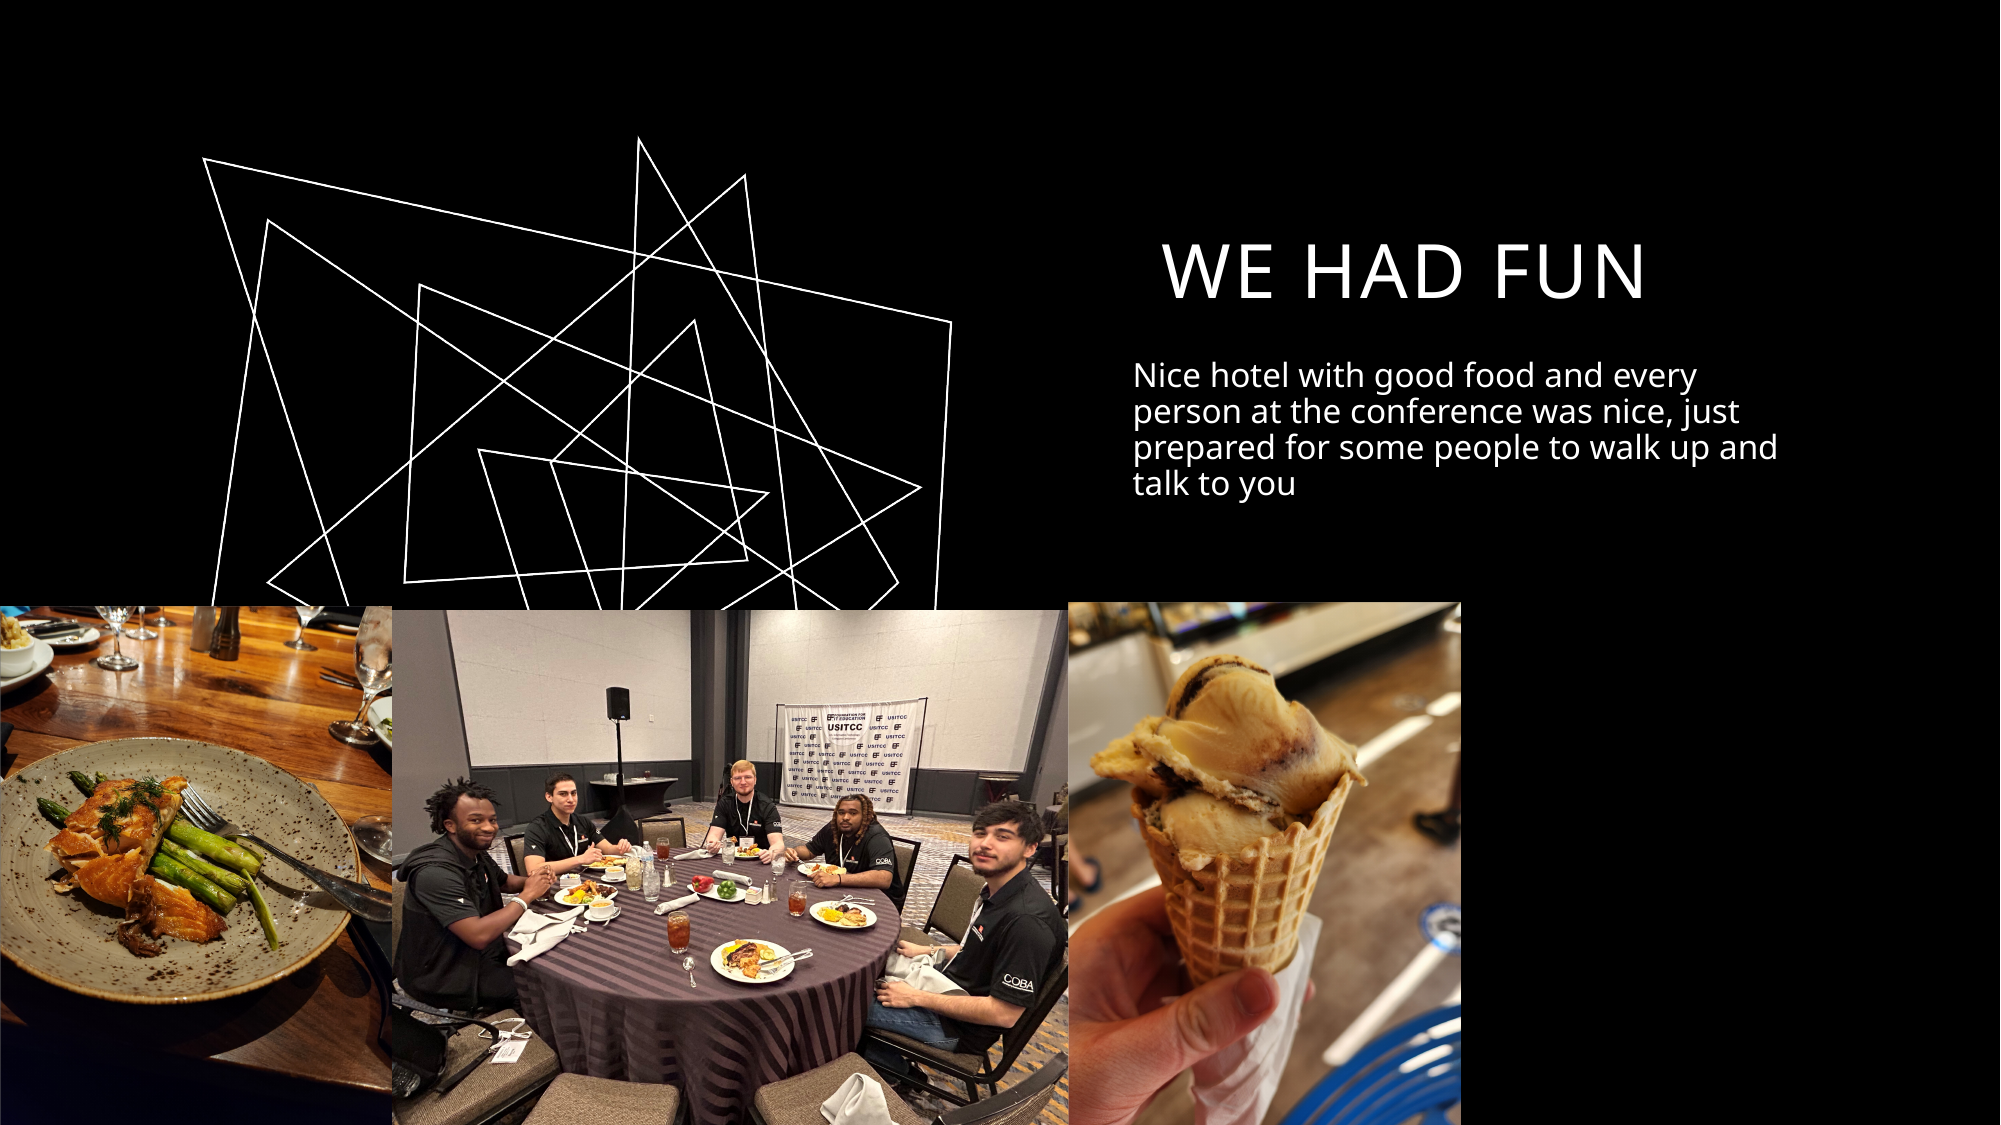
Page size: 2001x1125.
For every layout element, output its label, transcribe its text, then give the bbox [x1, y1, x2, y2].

title We had fun [1146, 40, 1833, 323]
picture [0, 135, 1526, 1125]
subtitle Nice hotel with good food and every person at the conference was nice, just prepared for some people to walk up and talk to you [1117, 351, 1804, 551]
